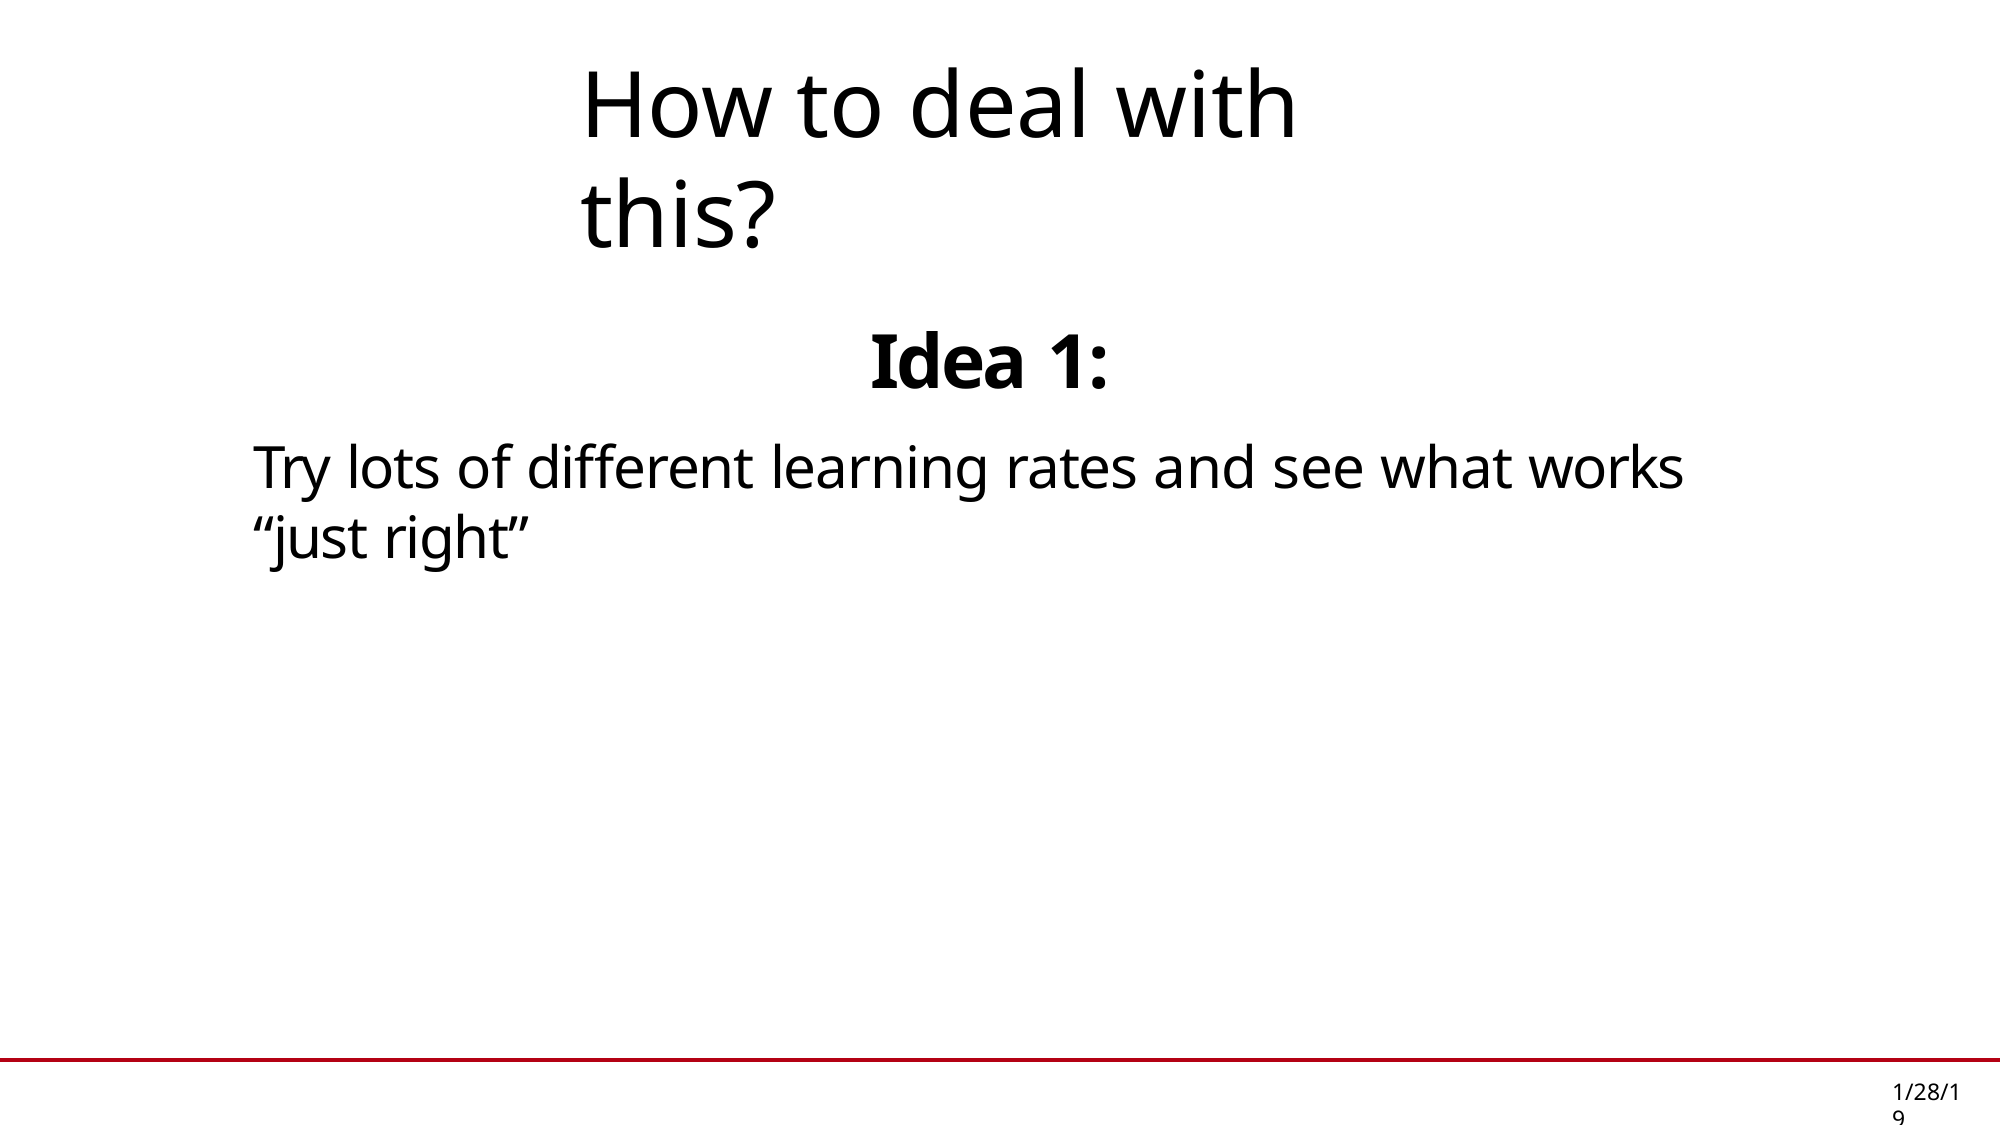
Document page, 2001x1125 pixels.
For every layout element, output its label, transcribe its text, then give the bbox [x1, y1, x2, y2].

footer 1/28/19 [1890, 1077, 1965, 1125]
text_box Idea 1: Try lots of different learning rates and see what works “just right” [251, 277, 1749, 571]
title How to deal with this? [578, 44, 1422, 267]
